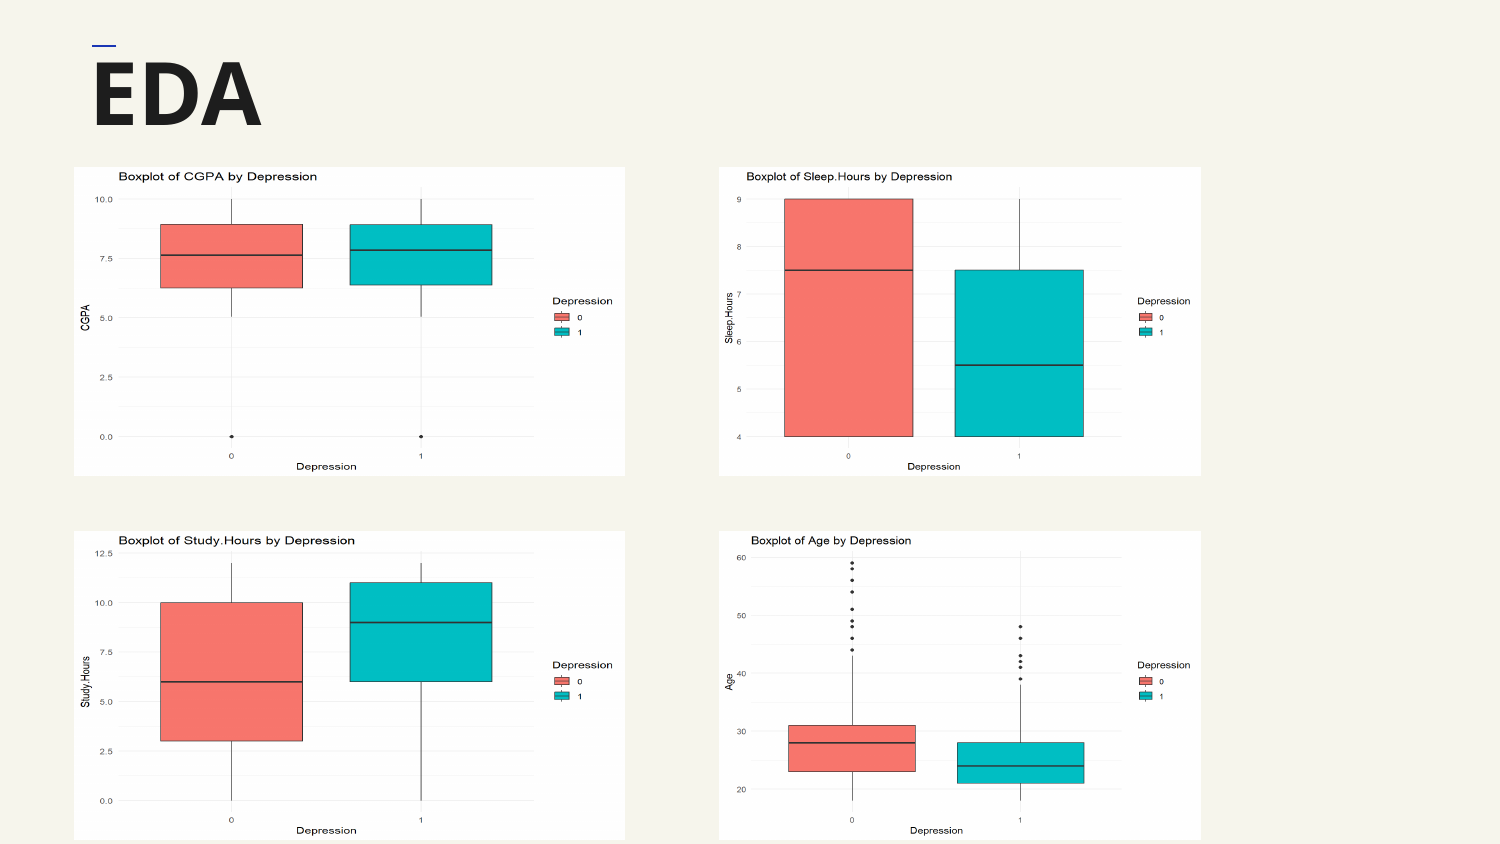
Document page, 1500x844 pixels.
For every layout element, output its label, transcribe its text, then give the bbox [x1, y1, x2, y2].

title EDA [74, 42, 1201, 168]
picture [73, 531, 625, 841]
picture [718, 531, 1202, 841]
picture [73, 166, 625, 476]
list Cyan (1): [116, 187, 1427, 824]
picture [718, 166, 1202, 476]
